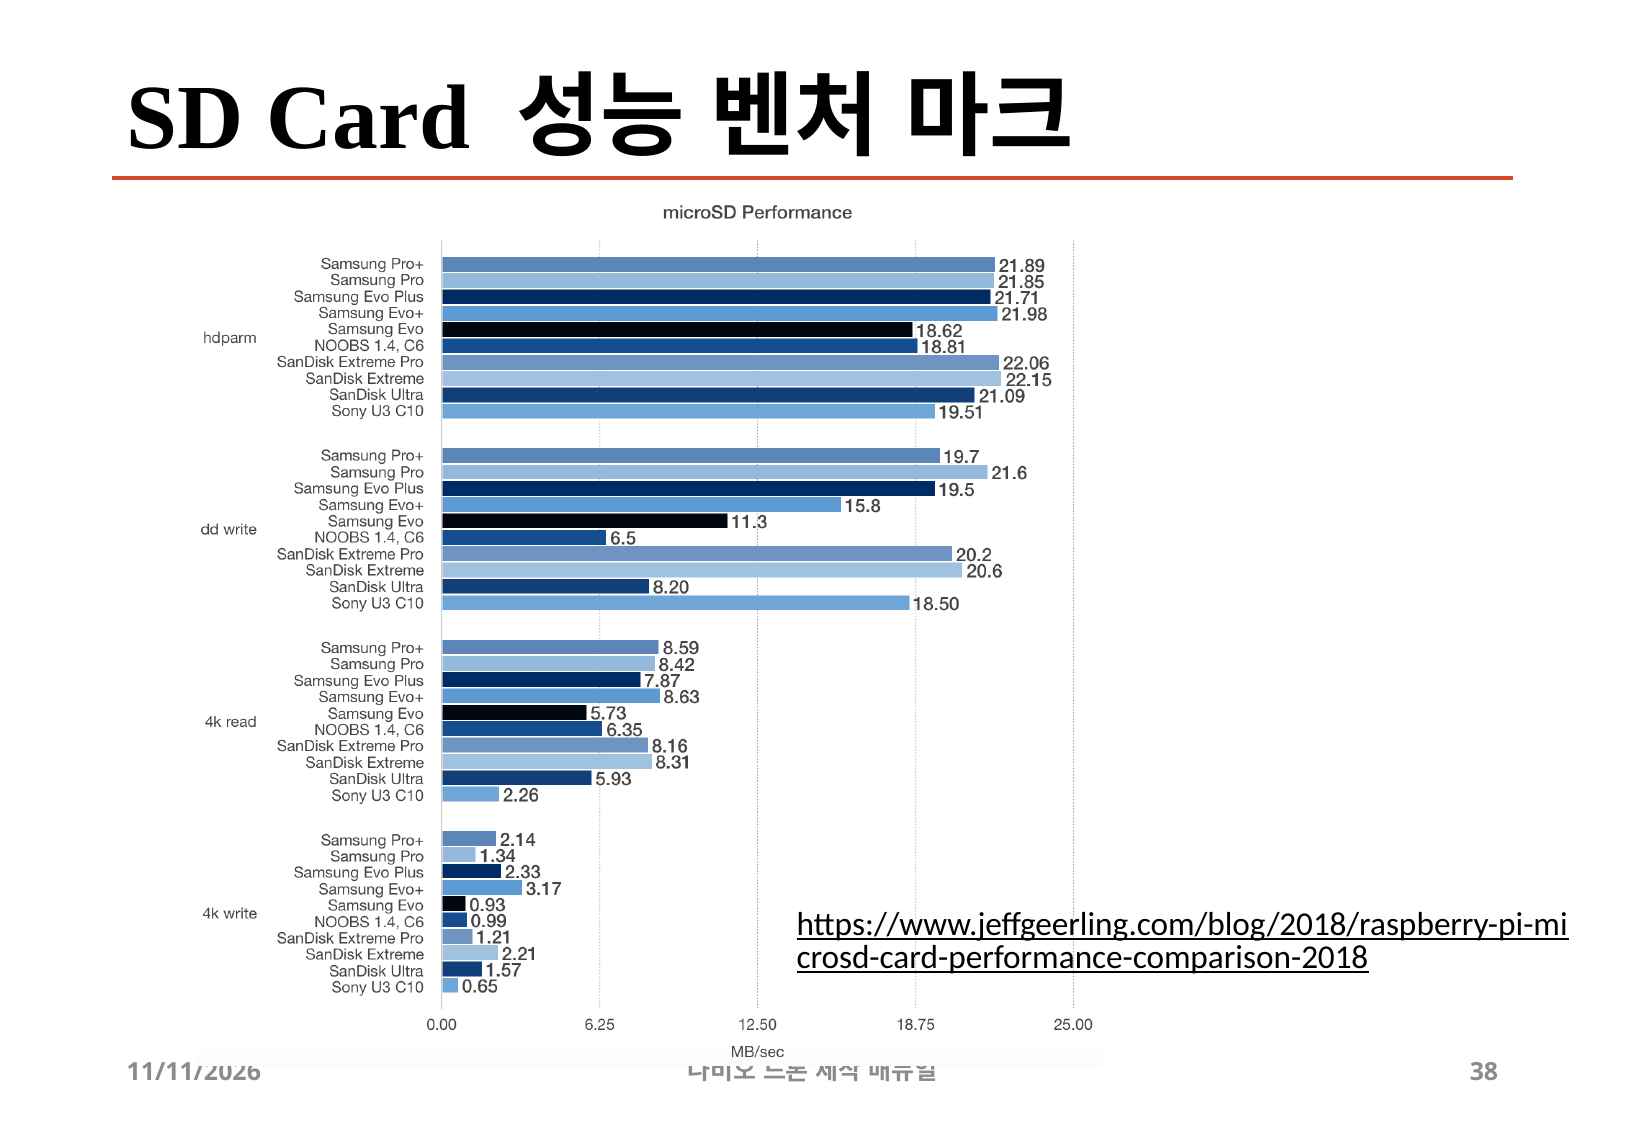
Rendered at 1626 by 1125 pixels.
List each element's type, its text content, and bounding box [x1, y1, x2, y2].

slide_number 38 [1433, 1042, 1514, 1103]
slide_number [111, 1042, 303, 1103]
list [196, 196, 1102, 1066]
footer 나비오 드론 제작 매뉴얼 [538, 1066, 1087, 1103]
title SD Card 성능 벤처 마크 [111, 59, 1514, 179]
text_box https://www.jeffgeerling.com/blog/2018/raspberry-pi-microsd-card-performance-comparison-2018 [1102, 894, 1595, 990]
